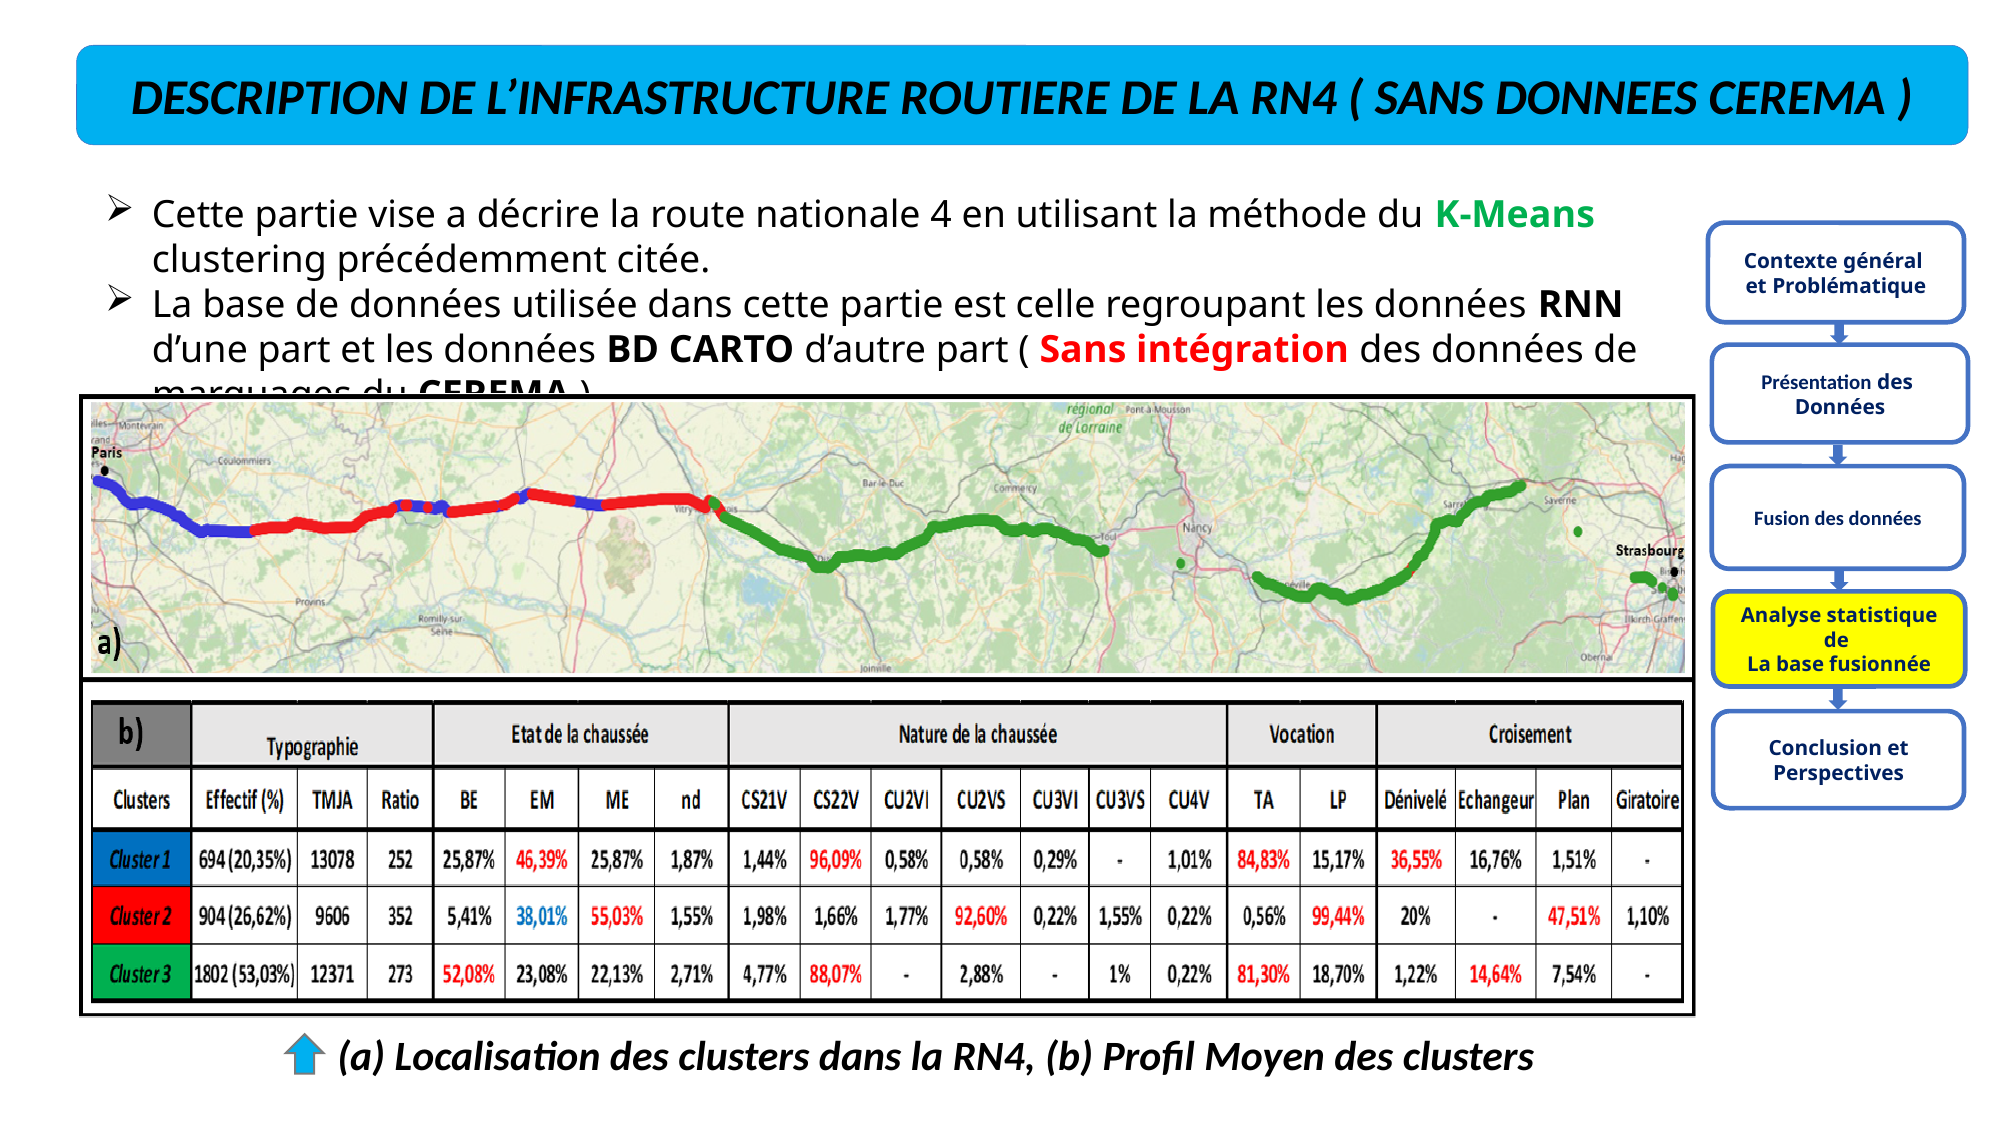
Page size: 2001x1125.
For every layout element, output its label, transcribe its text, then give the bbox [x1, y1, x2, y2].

text_box (a) Localisation des clusters dans la RN4, (b) Profil Moyen des clusters [314, 1021, 1585, 1086]
text_box [1827, 322, 1852, 347]
text_box Contexte général et Problématique [1706, 221, 1966, 324]
text_box Cette partie vise a décrire la route nationale 4 en utilisant la méthode du K-Means clustering précédemment citée. La base de données utilisée dans cette partie est celle regroupant les données RNN d’une part et les données BD CARTO d’autre part ( Sans intégration des données de marquages du CEREMA ). [90, 183, 1653, 393]
text_box Analyse statistique de La base fusionnée [1712, 590, 1967, 688]
text_box Conclusion et Perspectives [1712, 710, 1966, 810]
text_box [1827, 569, 1852, 593]
text_box Fusion des données [1710, 465, 1966, 570]
text_box DESCRIPTION DE L’INFRASTRUCTURE ROUTIERE DE LA RN4 ( SANS DONNEES CEREMA ) [75, 44, 1970, 146]
picture [76, 393, 1696, 1018]
text_box [1826, 444, 1850, 468]
text_box [283, 1032, 327, 1075]
text_box [1826, 688, 1850, 712]
text_box Présentation des Données [1710, 343, 1970, 444]
